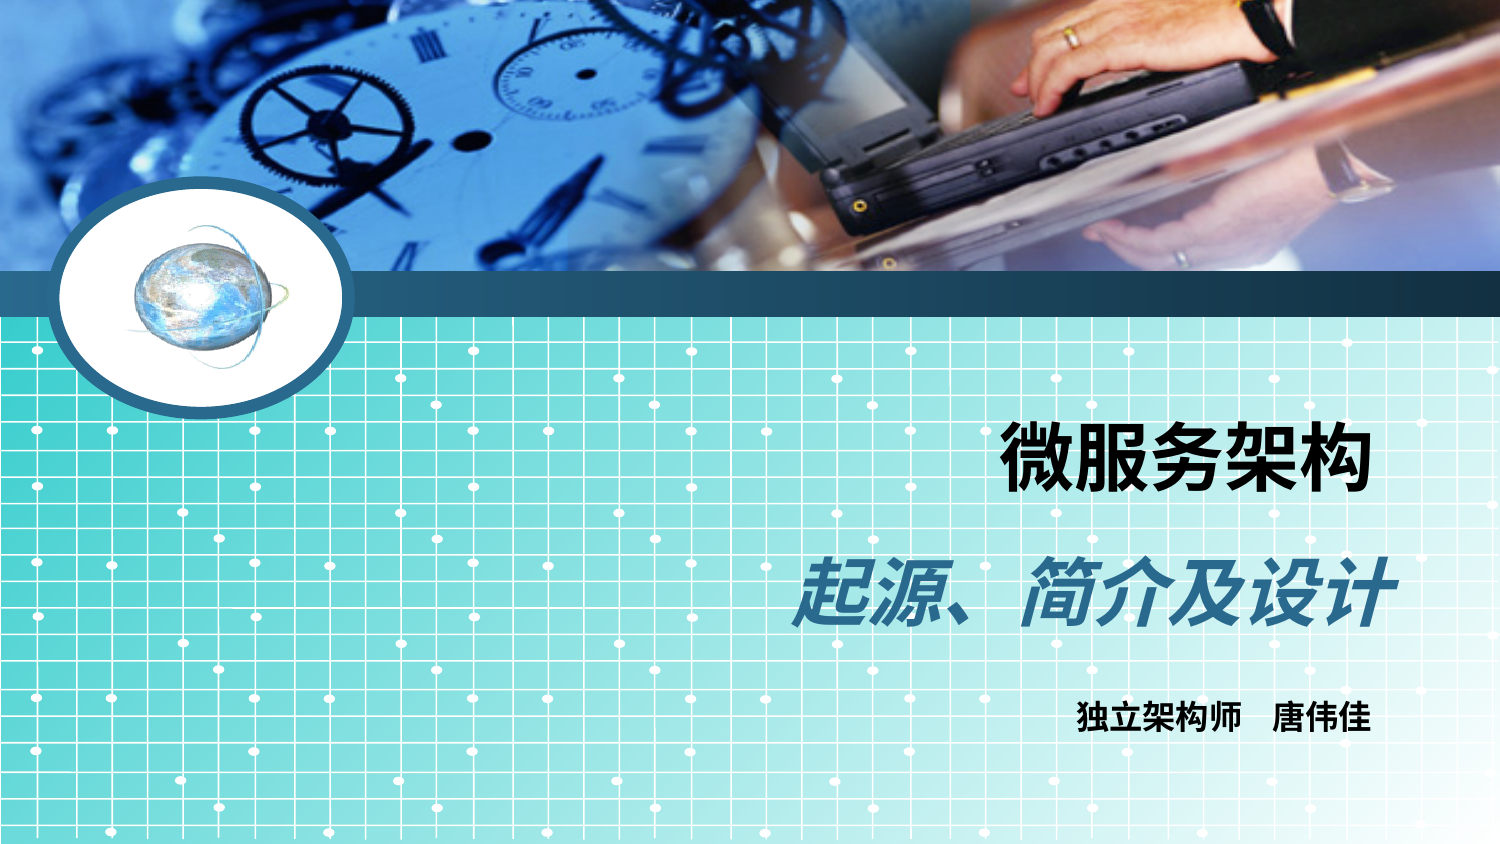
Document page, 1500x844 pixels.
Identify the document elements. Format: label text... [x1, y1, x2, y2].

title 微服务架构 起源、简介及设计 [549, 402, 1407, 598]
subtitle 独立架构师 唐伟佳 [224, 693, 1388, 741]
picture [0, 0, 1500, 271]
picture [60, 189, 342, 406]
